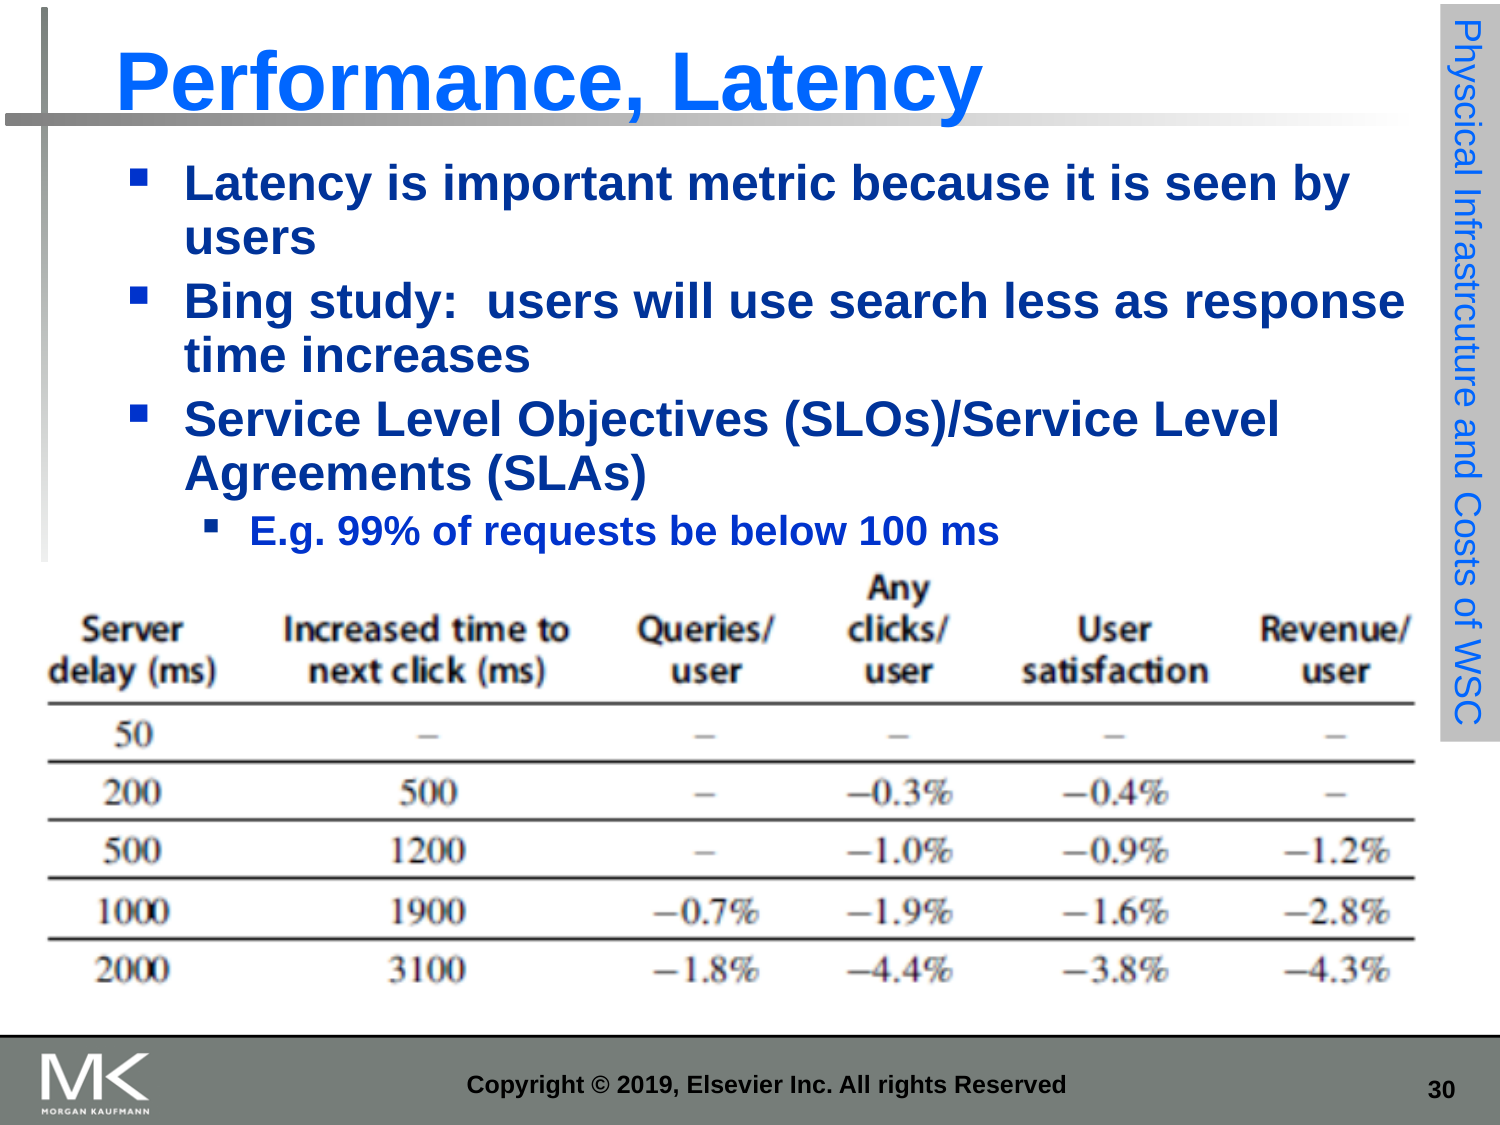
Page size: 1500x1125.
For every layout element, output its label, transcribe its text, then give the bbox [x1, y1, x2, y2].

footer Copyright © 2019, Elsevier Inc. All rights Reserved [170, 1046, 1365, 1106]
picture [37, 562, 1429, 992]
picture [29, 1046, 160, 1123]
title Performance, Latency [100, 17, 1440, 135]
list Latency is important metric because it is seen by users Bing study: users will use search less as response time increases Service Level Objectives (SLOs)/Service Level Agreements (SLAs) E.g. 99% of requests be below 100 ms [112, 149, 1436, 989]
text_box Physcical Infrastrcuture and Costs of WSC [1440, 4, 1500, 742]
